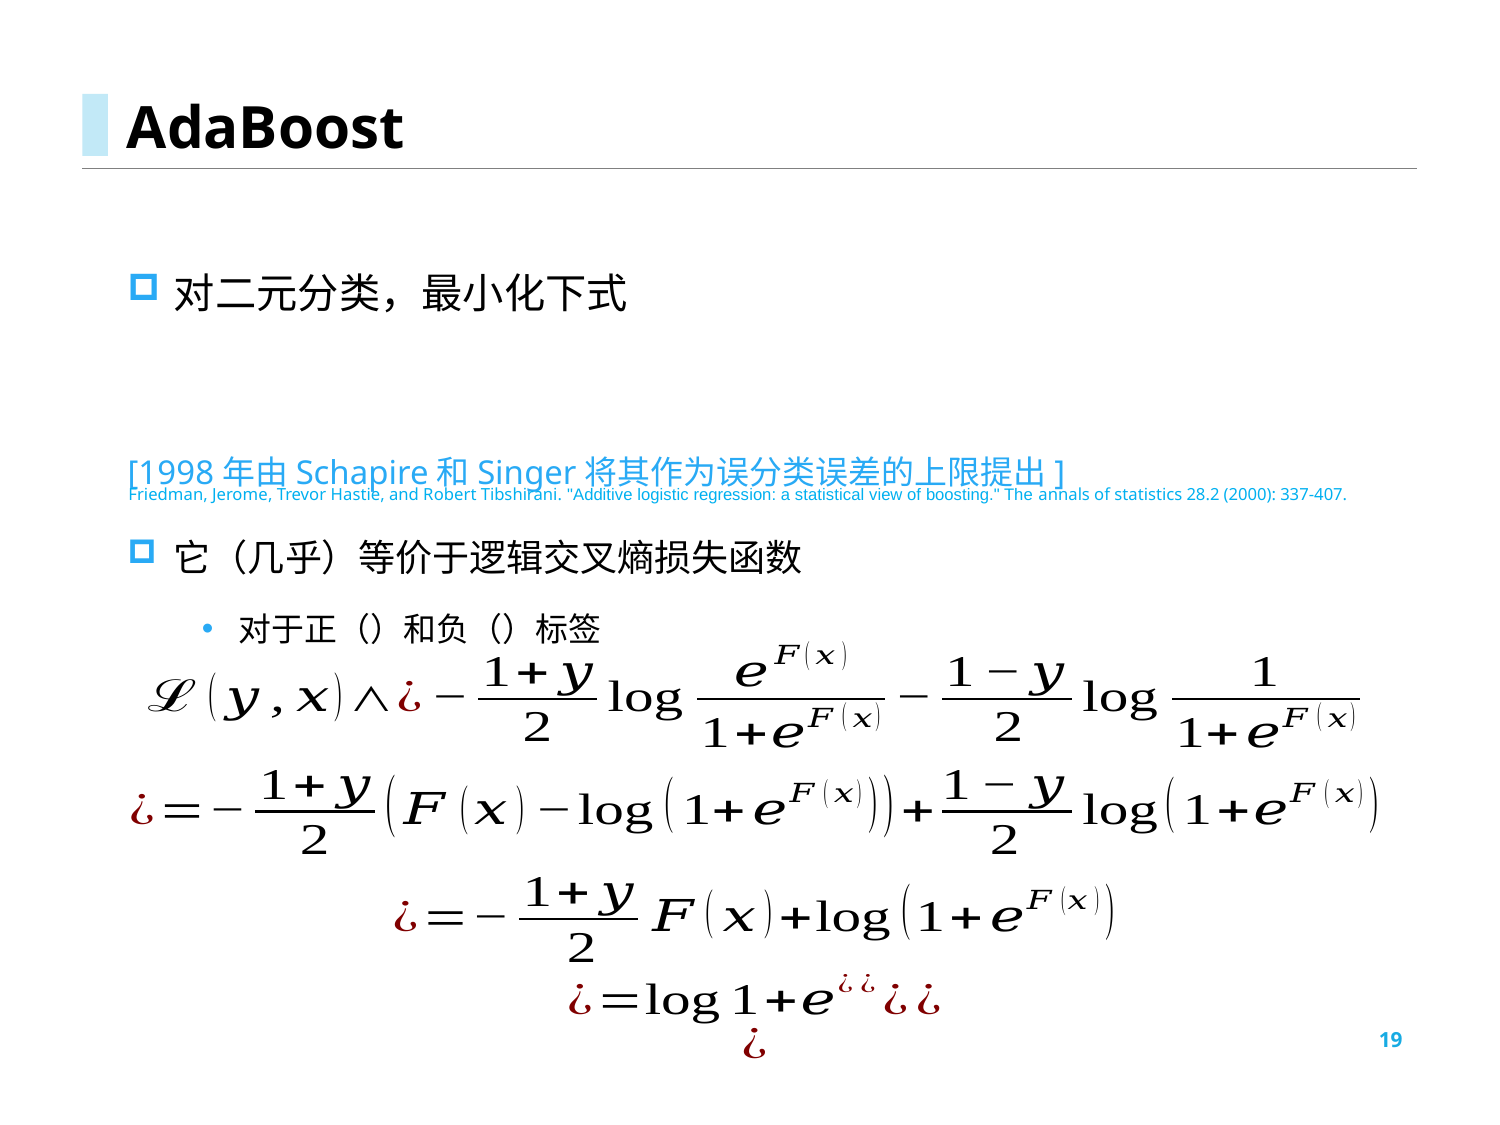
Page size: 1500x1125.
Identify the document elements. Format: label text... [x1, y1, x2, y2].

title AdaBoost [111, 0, 1447, 169]
slide_number 19 [1059, 1023, 1418, 1058]
text_box Friedman, Jerome, Trevor Hastie, and Robert Tibshirani. "Additive logistic regression: a statistical view of boosting." The annals of statistics 28.2 (2000): 337-407. [38, 466, 1401, 511]
